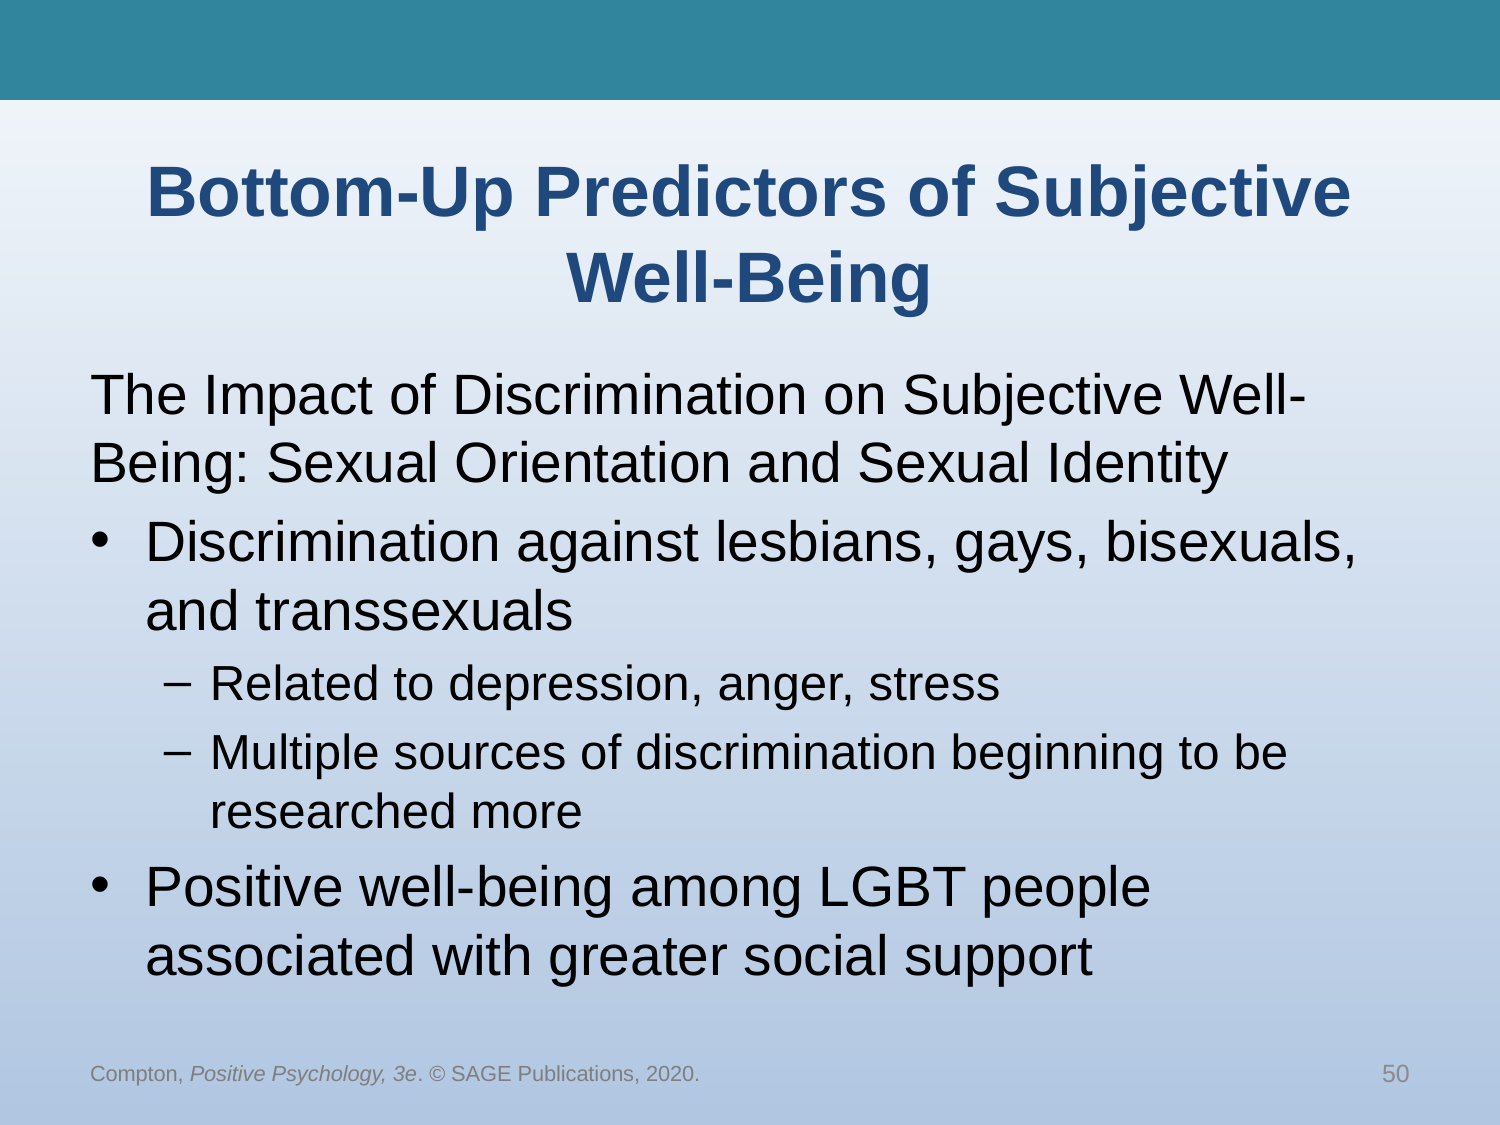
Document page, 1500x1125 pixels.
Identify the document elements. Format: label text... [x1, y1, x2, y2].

slide_number 50 [1350, 1042, 1425, 1103]
footer Compton, Positive Psychology, 3e. © SAGE Publications, 2020. [75, 1042, 1313, 1103]
list The Impact of Discrimination on Subjective Well-Being: Sexual Orientation and Sexual Identity Discrimination against lesbians, gays, bisexuals, and transsexuals Related to depression, anger, stress Multiple sources of discrimination beginning to be researched more Positive well-being among LGBT people associated with greater social support [75, 350, 1425, 1005]
title Bottom-Up Predictors of Subjective Well-Being [75, 137, 1425, 325]
